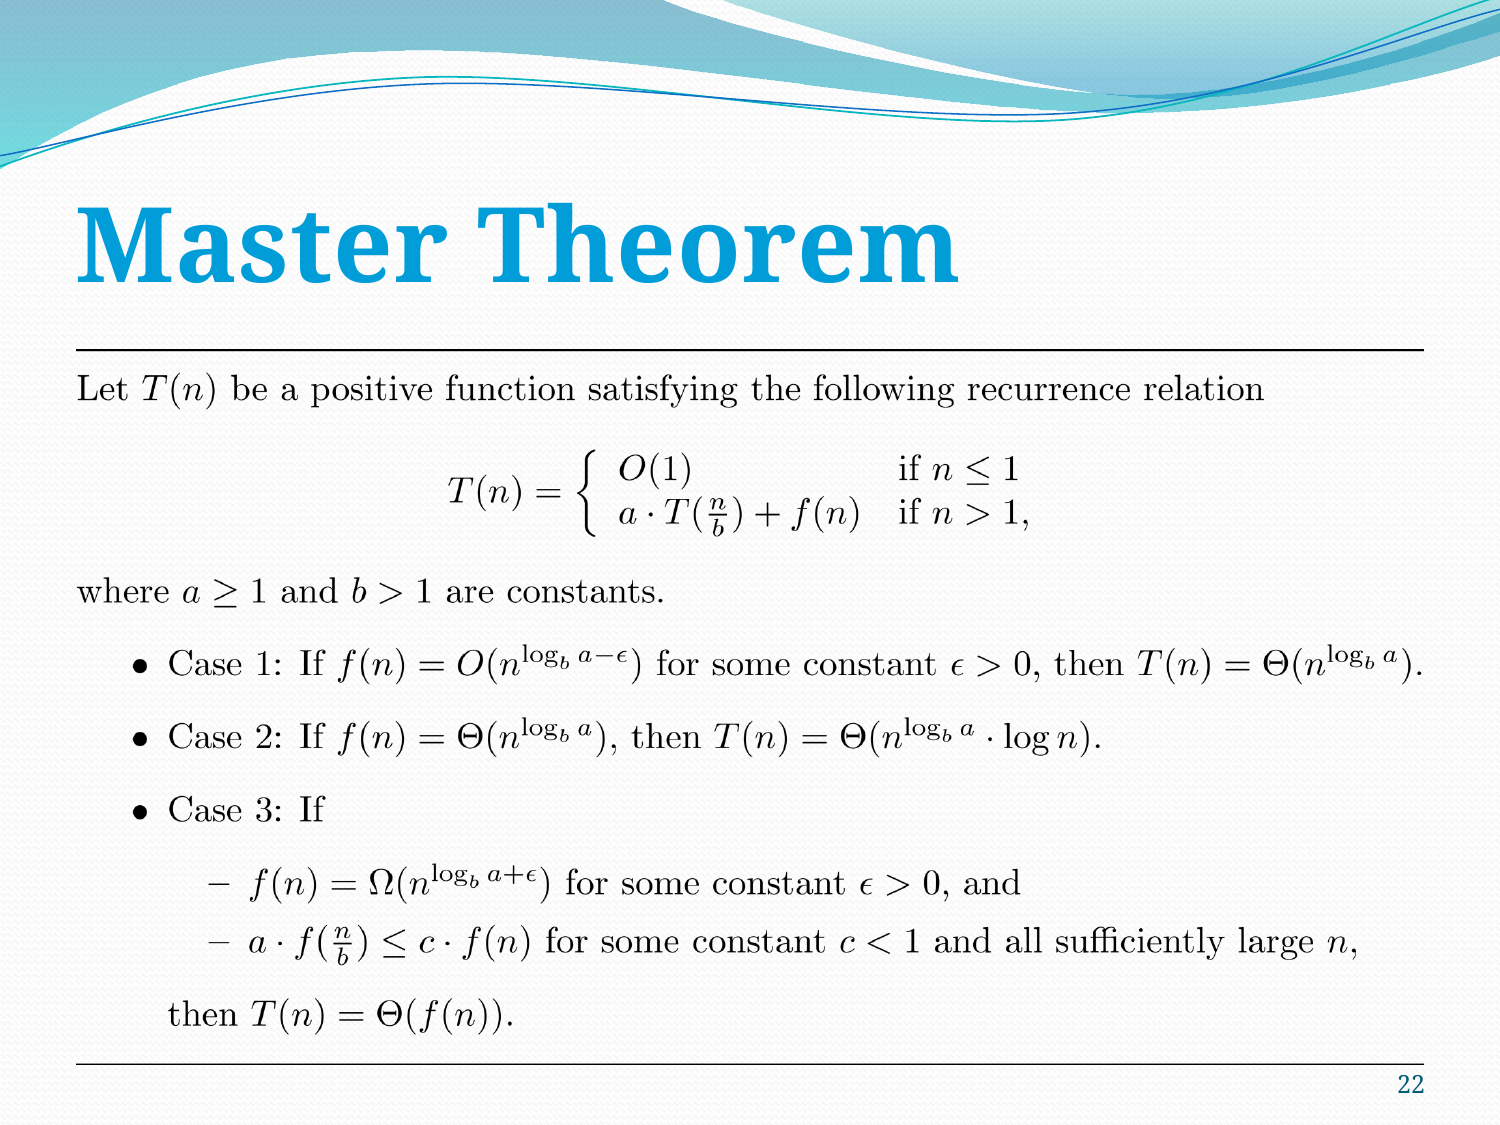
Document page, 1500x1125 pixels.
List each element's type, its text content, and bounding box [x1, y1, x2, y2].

title Master Theorem [75, 115, 1425, 303]
slide_number 22 [1299, 1074, 1425, 1103]
picture [76, 349, 1424, 1065]
